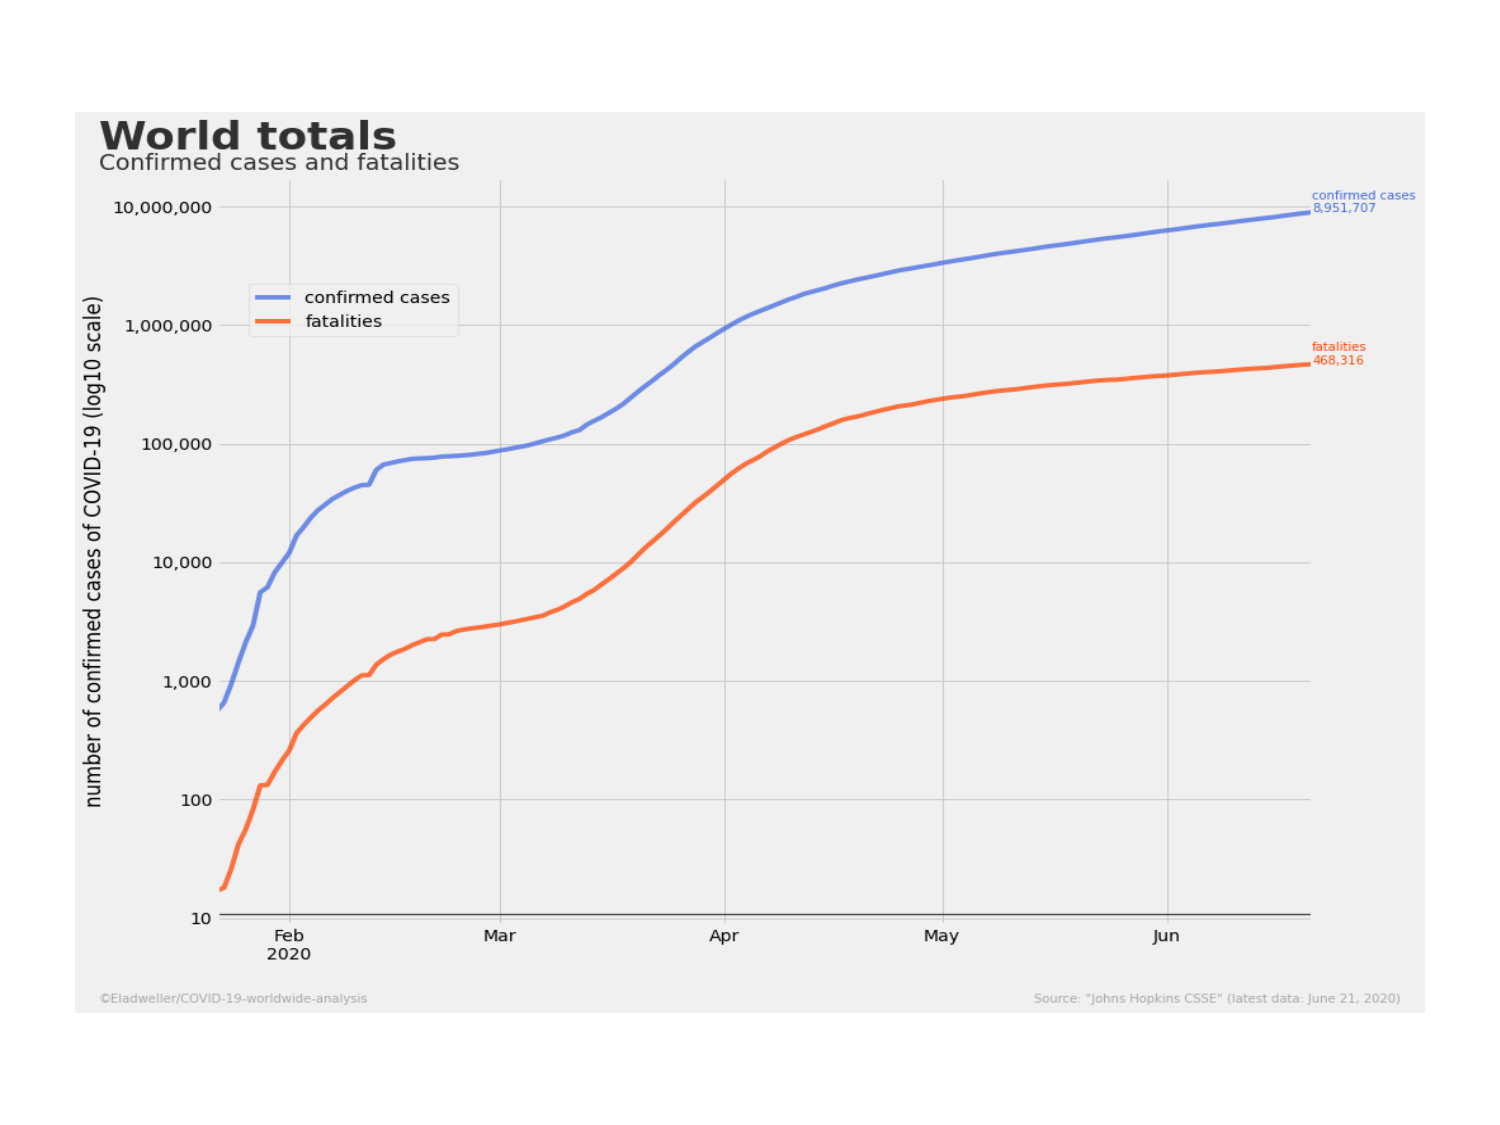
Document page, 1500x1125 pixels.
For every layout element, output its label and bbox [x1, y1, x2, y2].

picture [74, 112, 1426, 1013]
